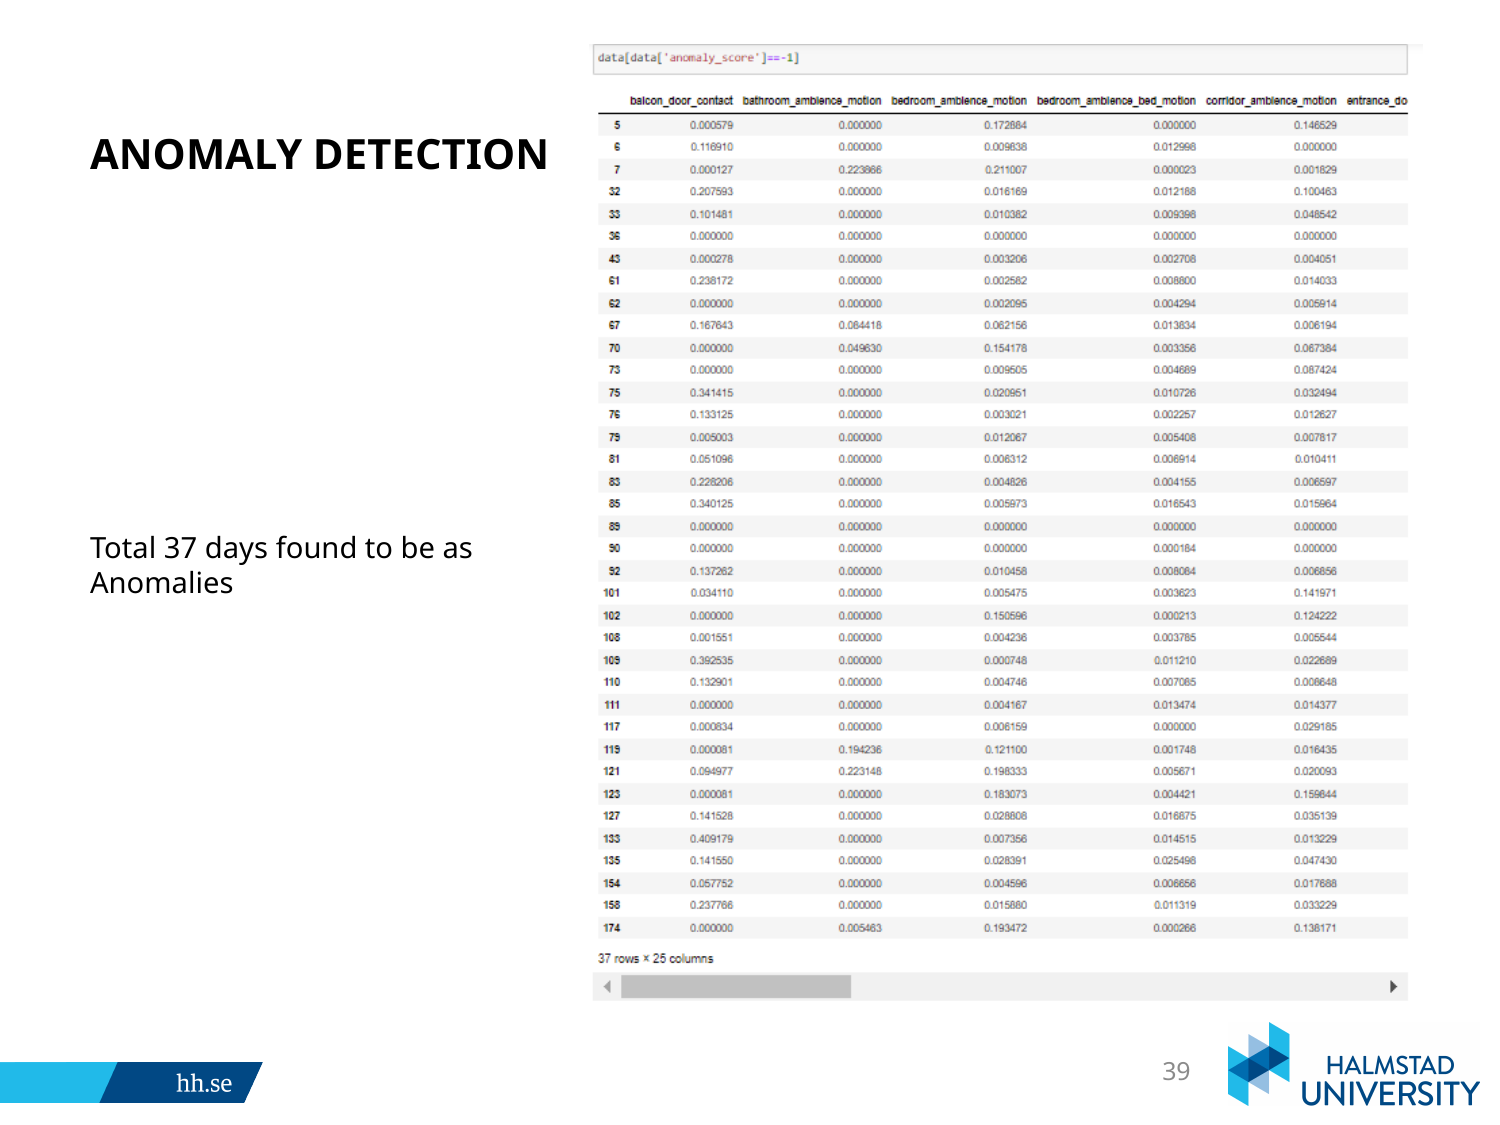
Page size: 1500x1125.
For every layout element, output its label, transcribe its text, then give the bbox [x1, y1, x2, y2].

list Total 37 days found to be as Anomalies [75, 235, 569, 1005]
title ANOMALY DETECTION [75, 44, 569, 235]
slide_number 39 [1105, 1042, 1206, 1103]
picture [1228, 1022, 1480, 1106]
picture [0, 1062, 263, 1103]
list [588, 44, 1423, 1006]
